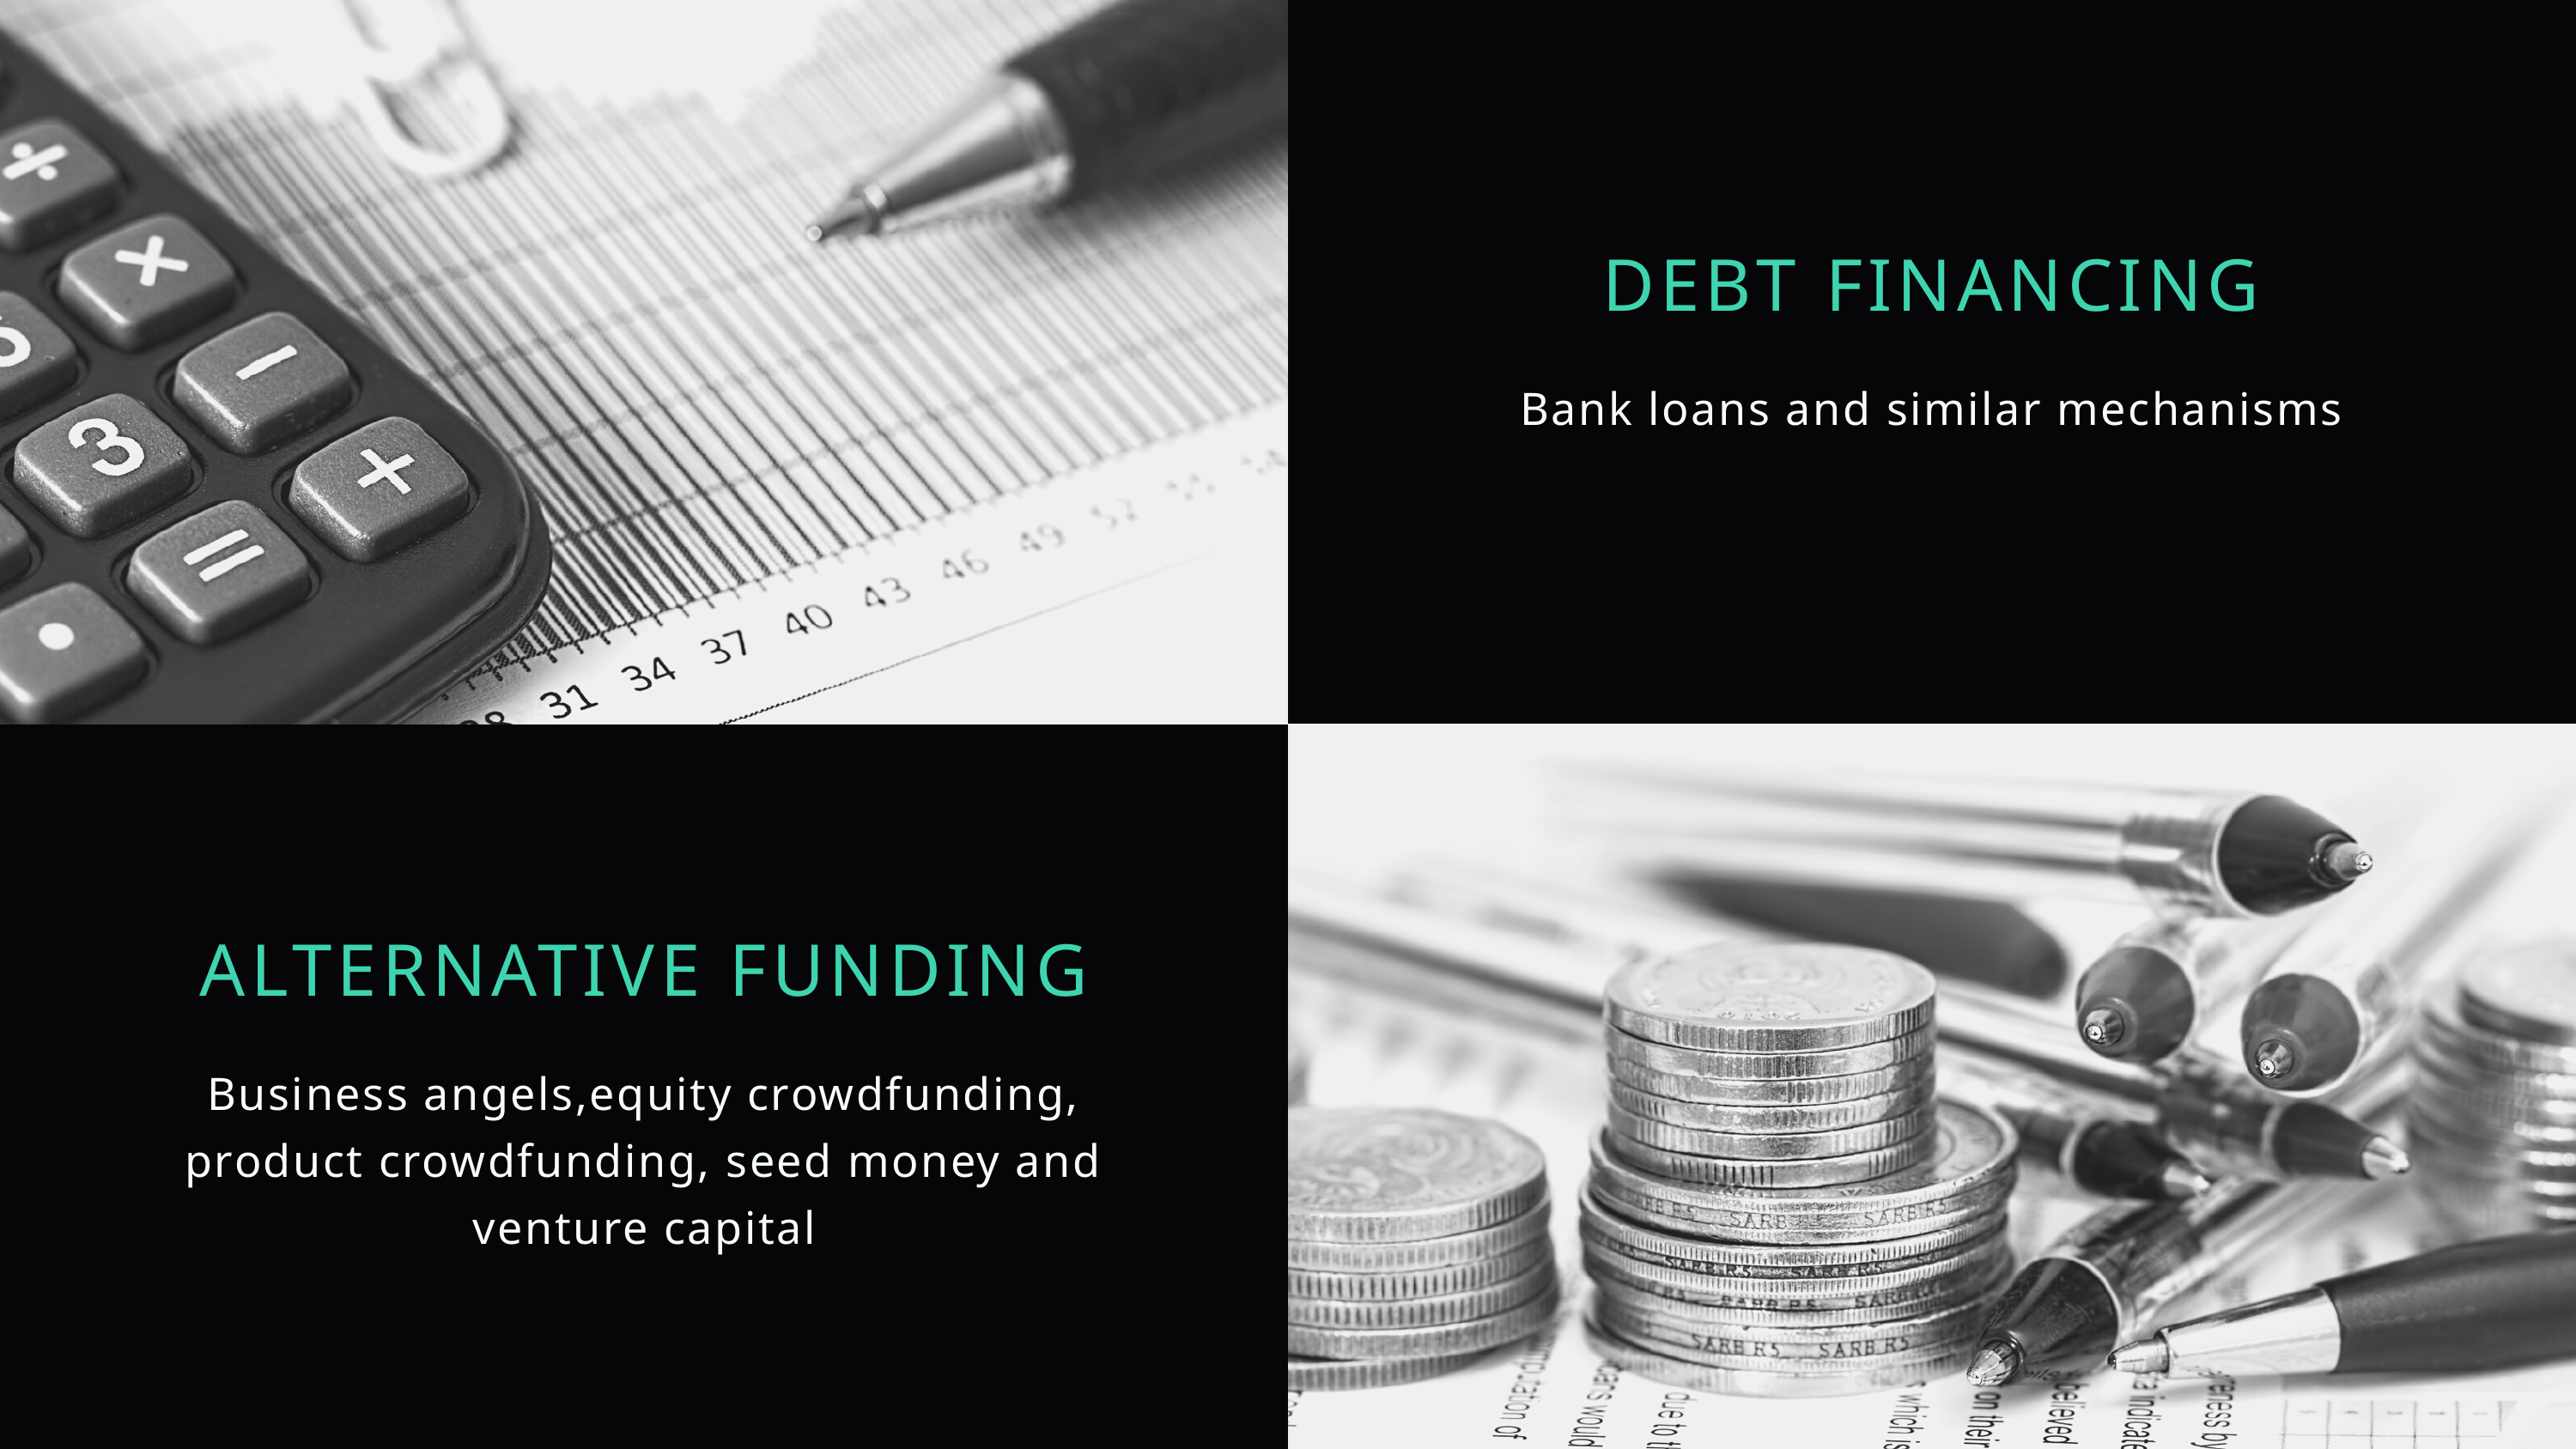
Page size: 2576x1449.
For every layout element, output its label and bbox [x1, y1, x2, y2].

picture [0, 0, 2576, 1449]
text_box [177, 931, 1112, 1244]
text_box [1464, 244, 2399, 427]
